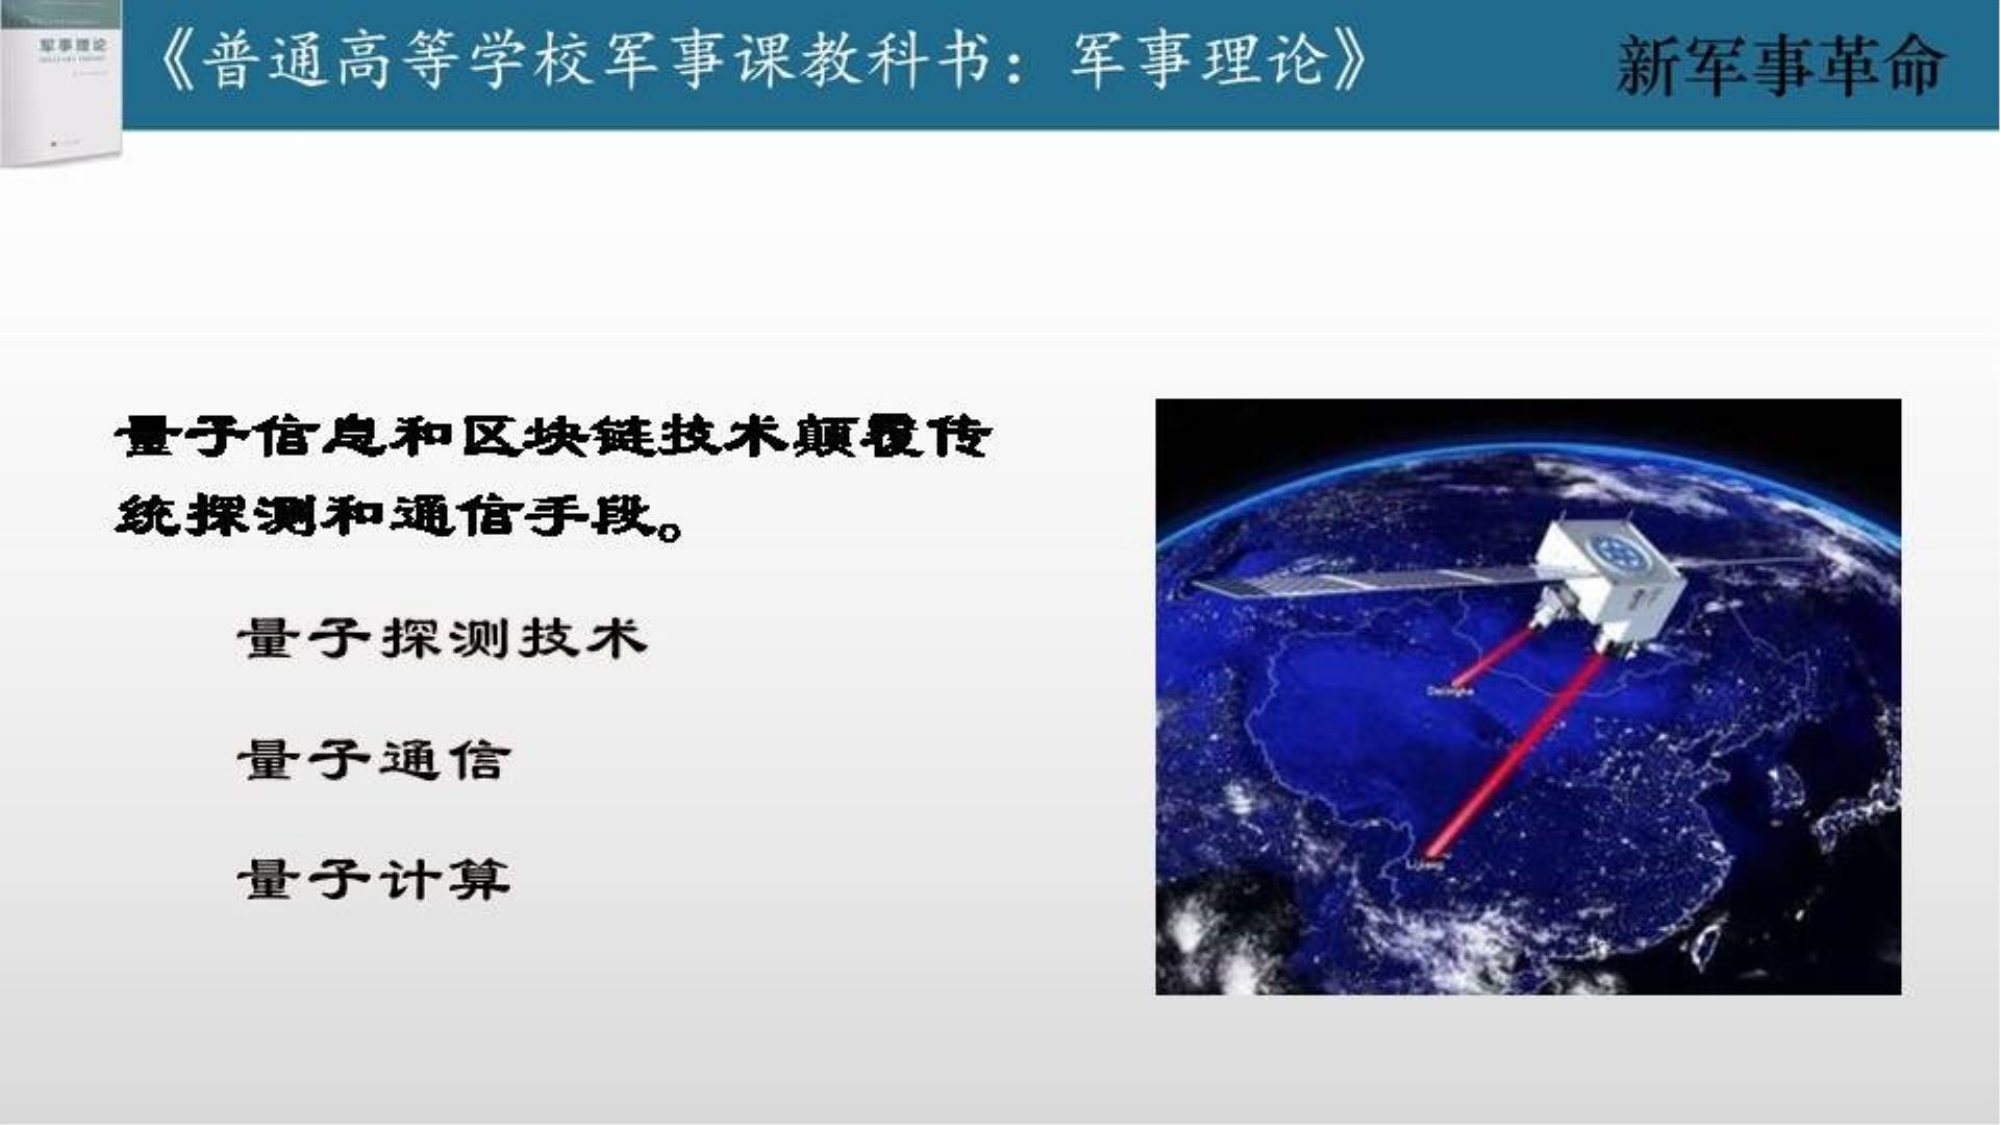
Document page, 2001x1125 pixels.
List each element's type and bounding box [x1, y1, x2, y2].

text_box [0, 0, 2000, 1125]
